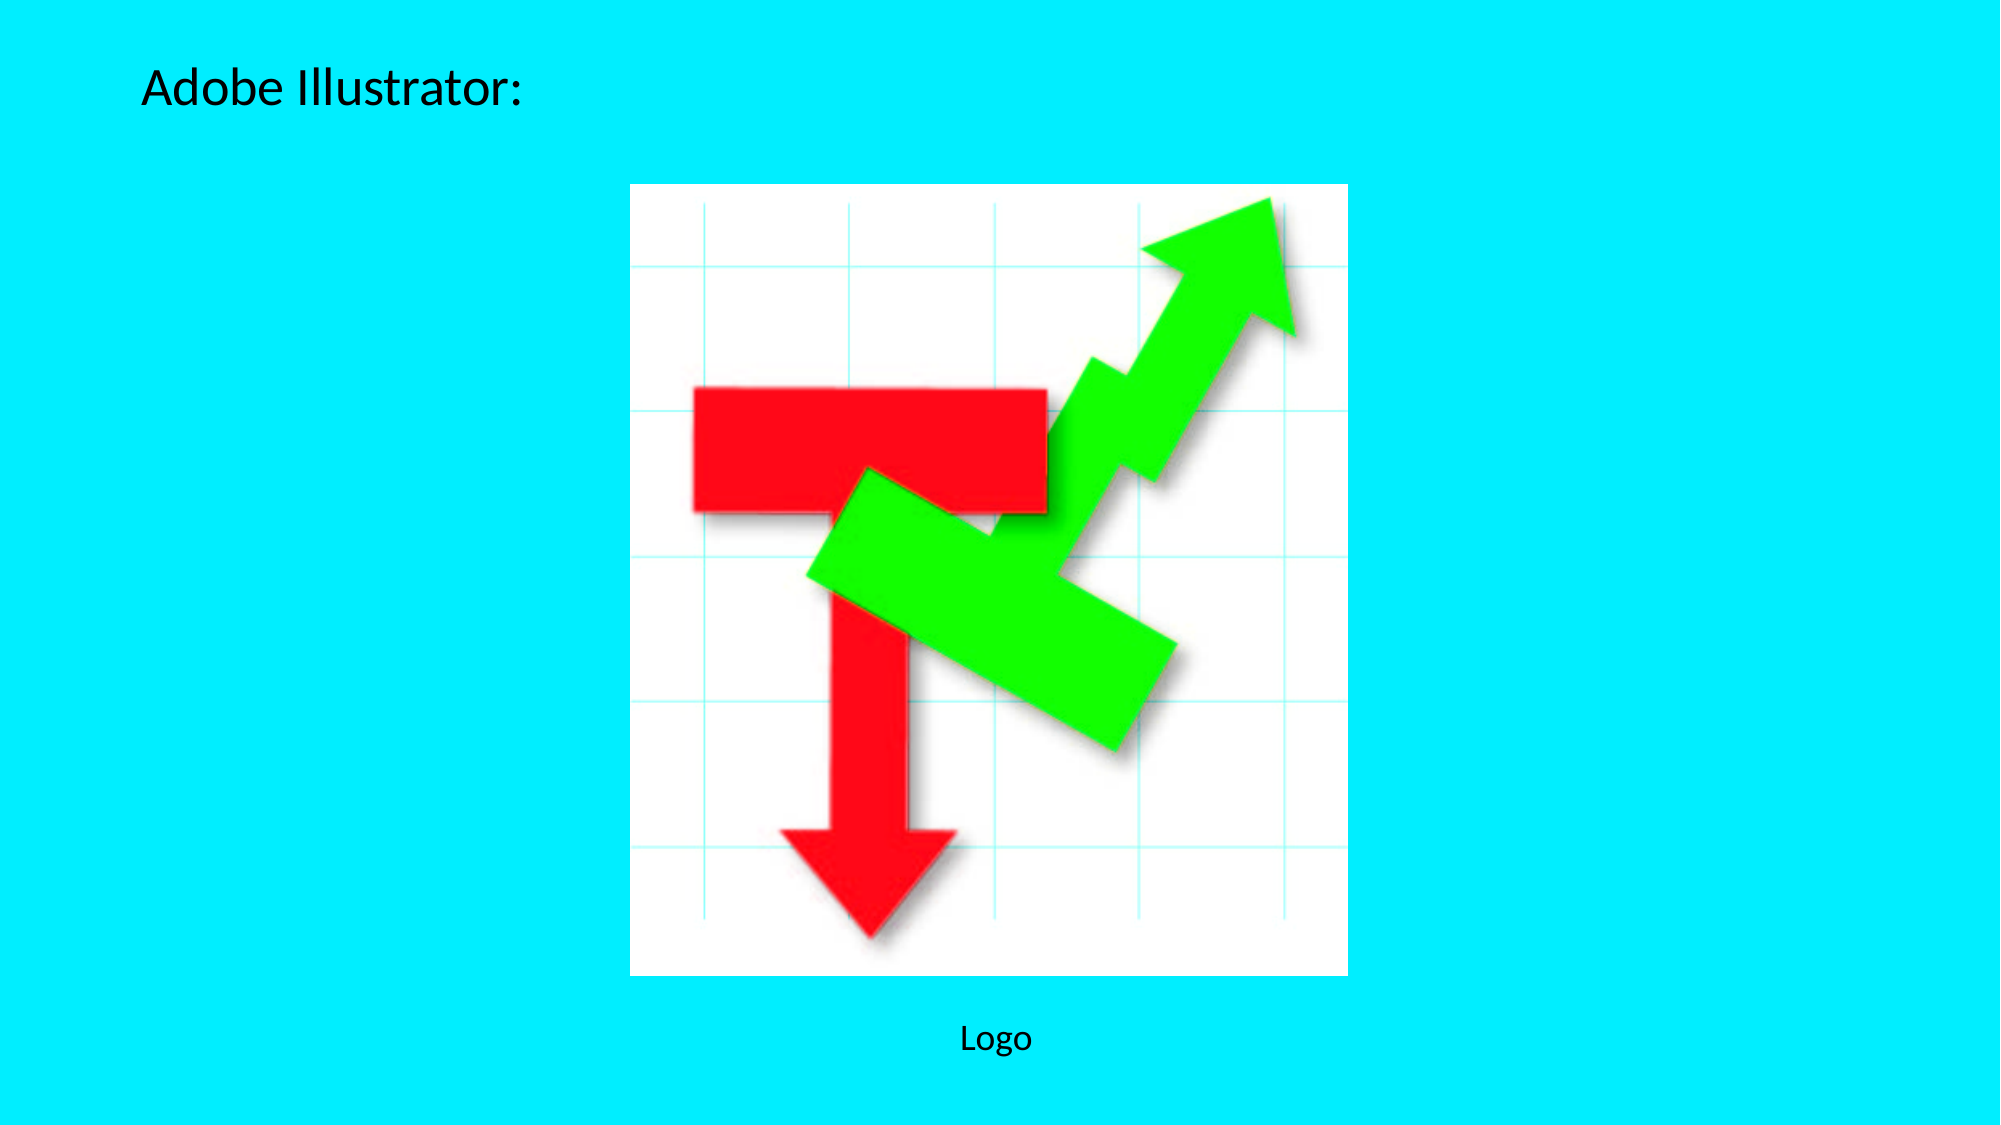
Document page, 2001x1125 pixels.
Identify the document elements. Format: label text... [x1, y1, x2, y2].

text_box Logo [945, 1005, 1340, 1065]
picture [630, 184, 1348, 976]
text_box Adobe Illustrator: [126, 50, 1852, 125]
